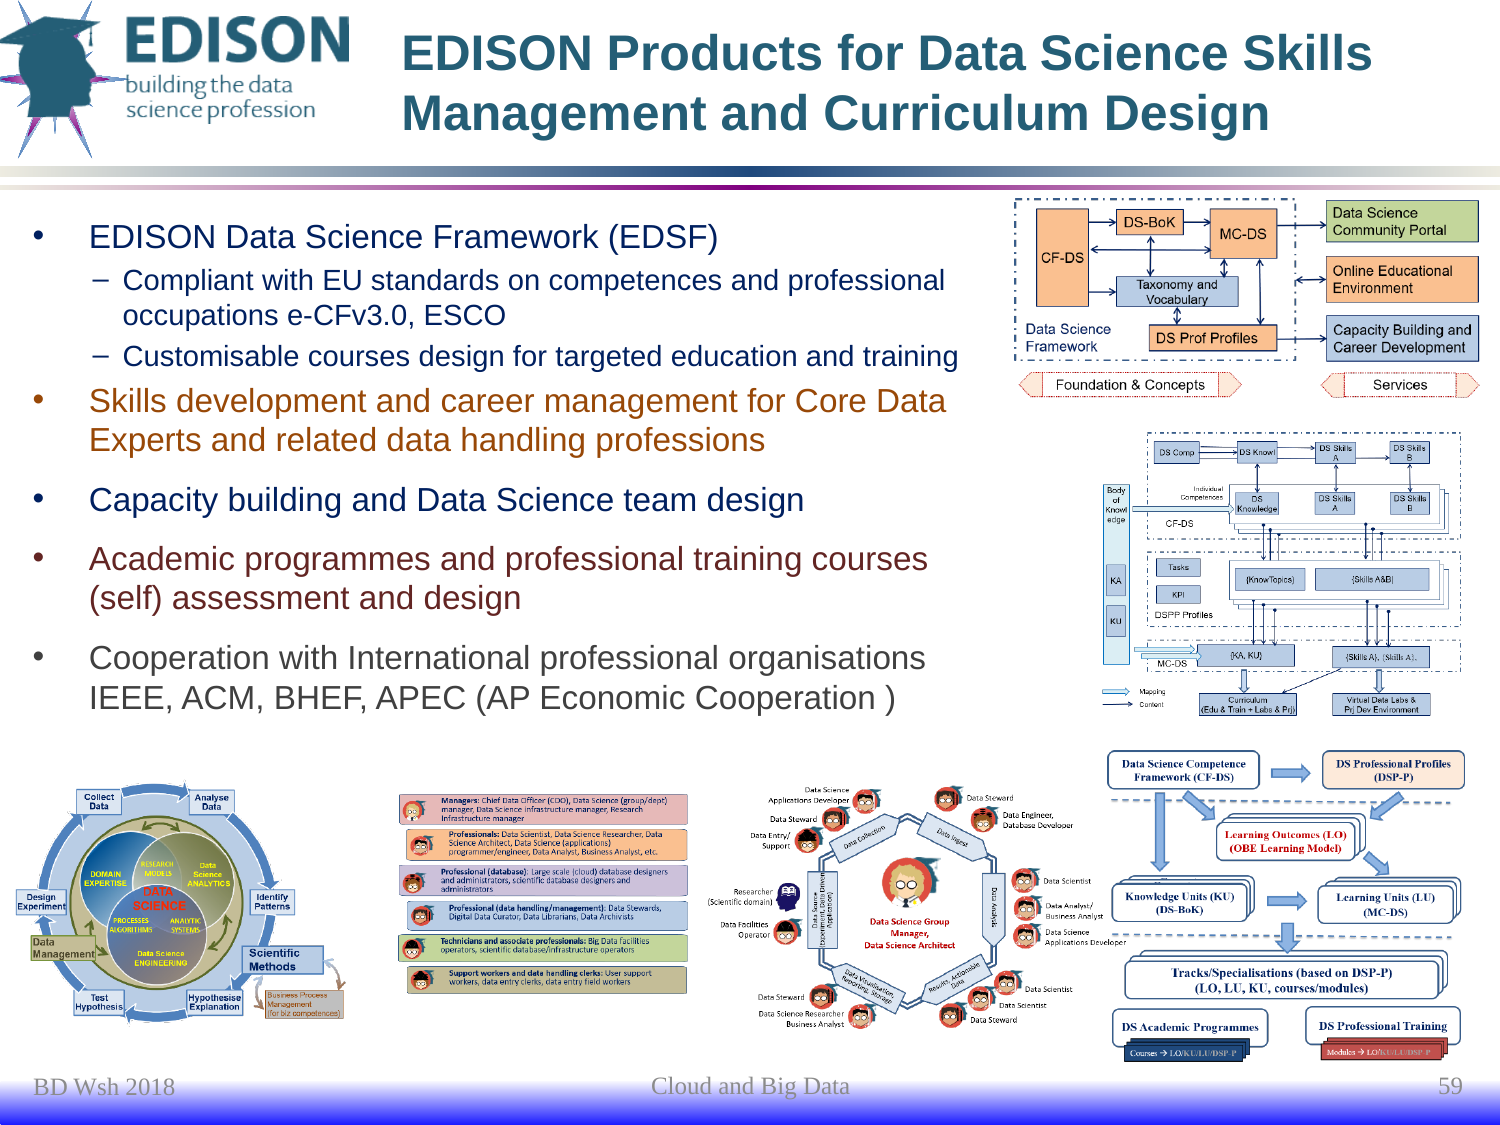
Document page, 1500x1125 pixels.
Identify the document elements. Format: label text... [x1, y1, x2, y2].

picture [1014, 197, 1485, 402]
title EDISON Products for Data Science Skills Management and Curriculum Design [389, 18, 1484, 144]
picture [702, 749, 1465, 1064]
list EDISON Data Science Framework (EDSF) Compliant with EU standards on competences and professional occupations e-CFv3.0, ESCO Customisable courses design for targeted education and training Skills development and career management for Core Data Experts and related data handling professions Capacity building and Data Science team design Academic programmes and professional training courses (self) assessment and design Cooperation with International professional organisations IEEE, ACM, BHEF, APEC (AP Economic Cooperation ) [17, 208, 1015, 751]
picture [1100, 432, 1462, 719]
slide_number 59 [1128, 1064, 1478, 1106]
picture [0, 16, 349, 125]
footer Cloud and Big Data [513, 1063, 989, 1106]
slide_number BD Wsh 2018 [18, 1064, 390, 1106]
picture [398, 792, 688, 994]
picture [0, 775, 349, 1029]
